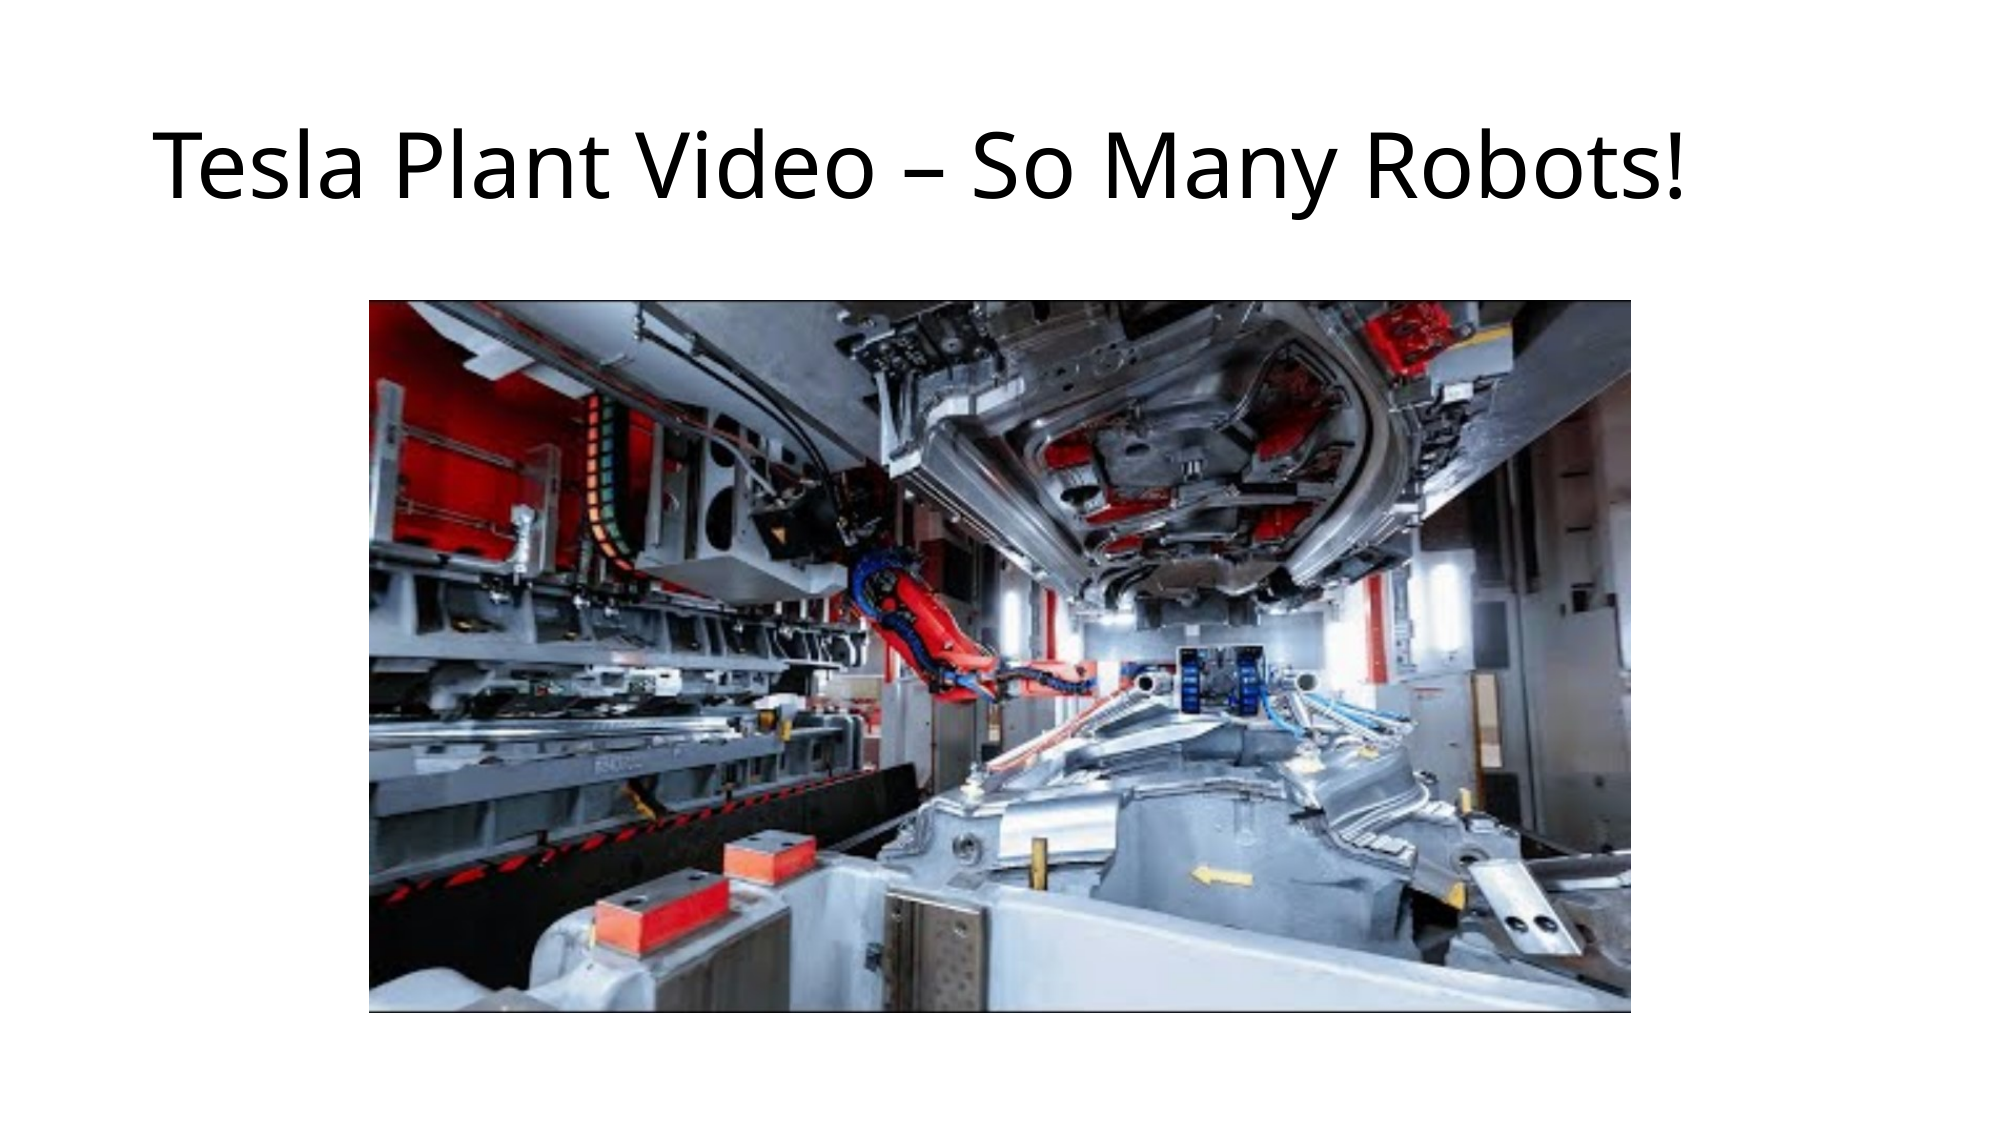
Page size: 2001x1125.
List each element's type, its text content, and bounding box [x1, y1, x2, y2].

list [368, 299, 1632, 1014]
title Tesla Plant Video – So Many Robots! [137, 59, 1863, 278]
